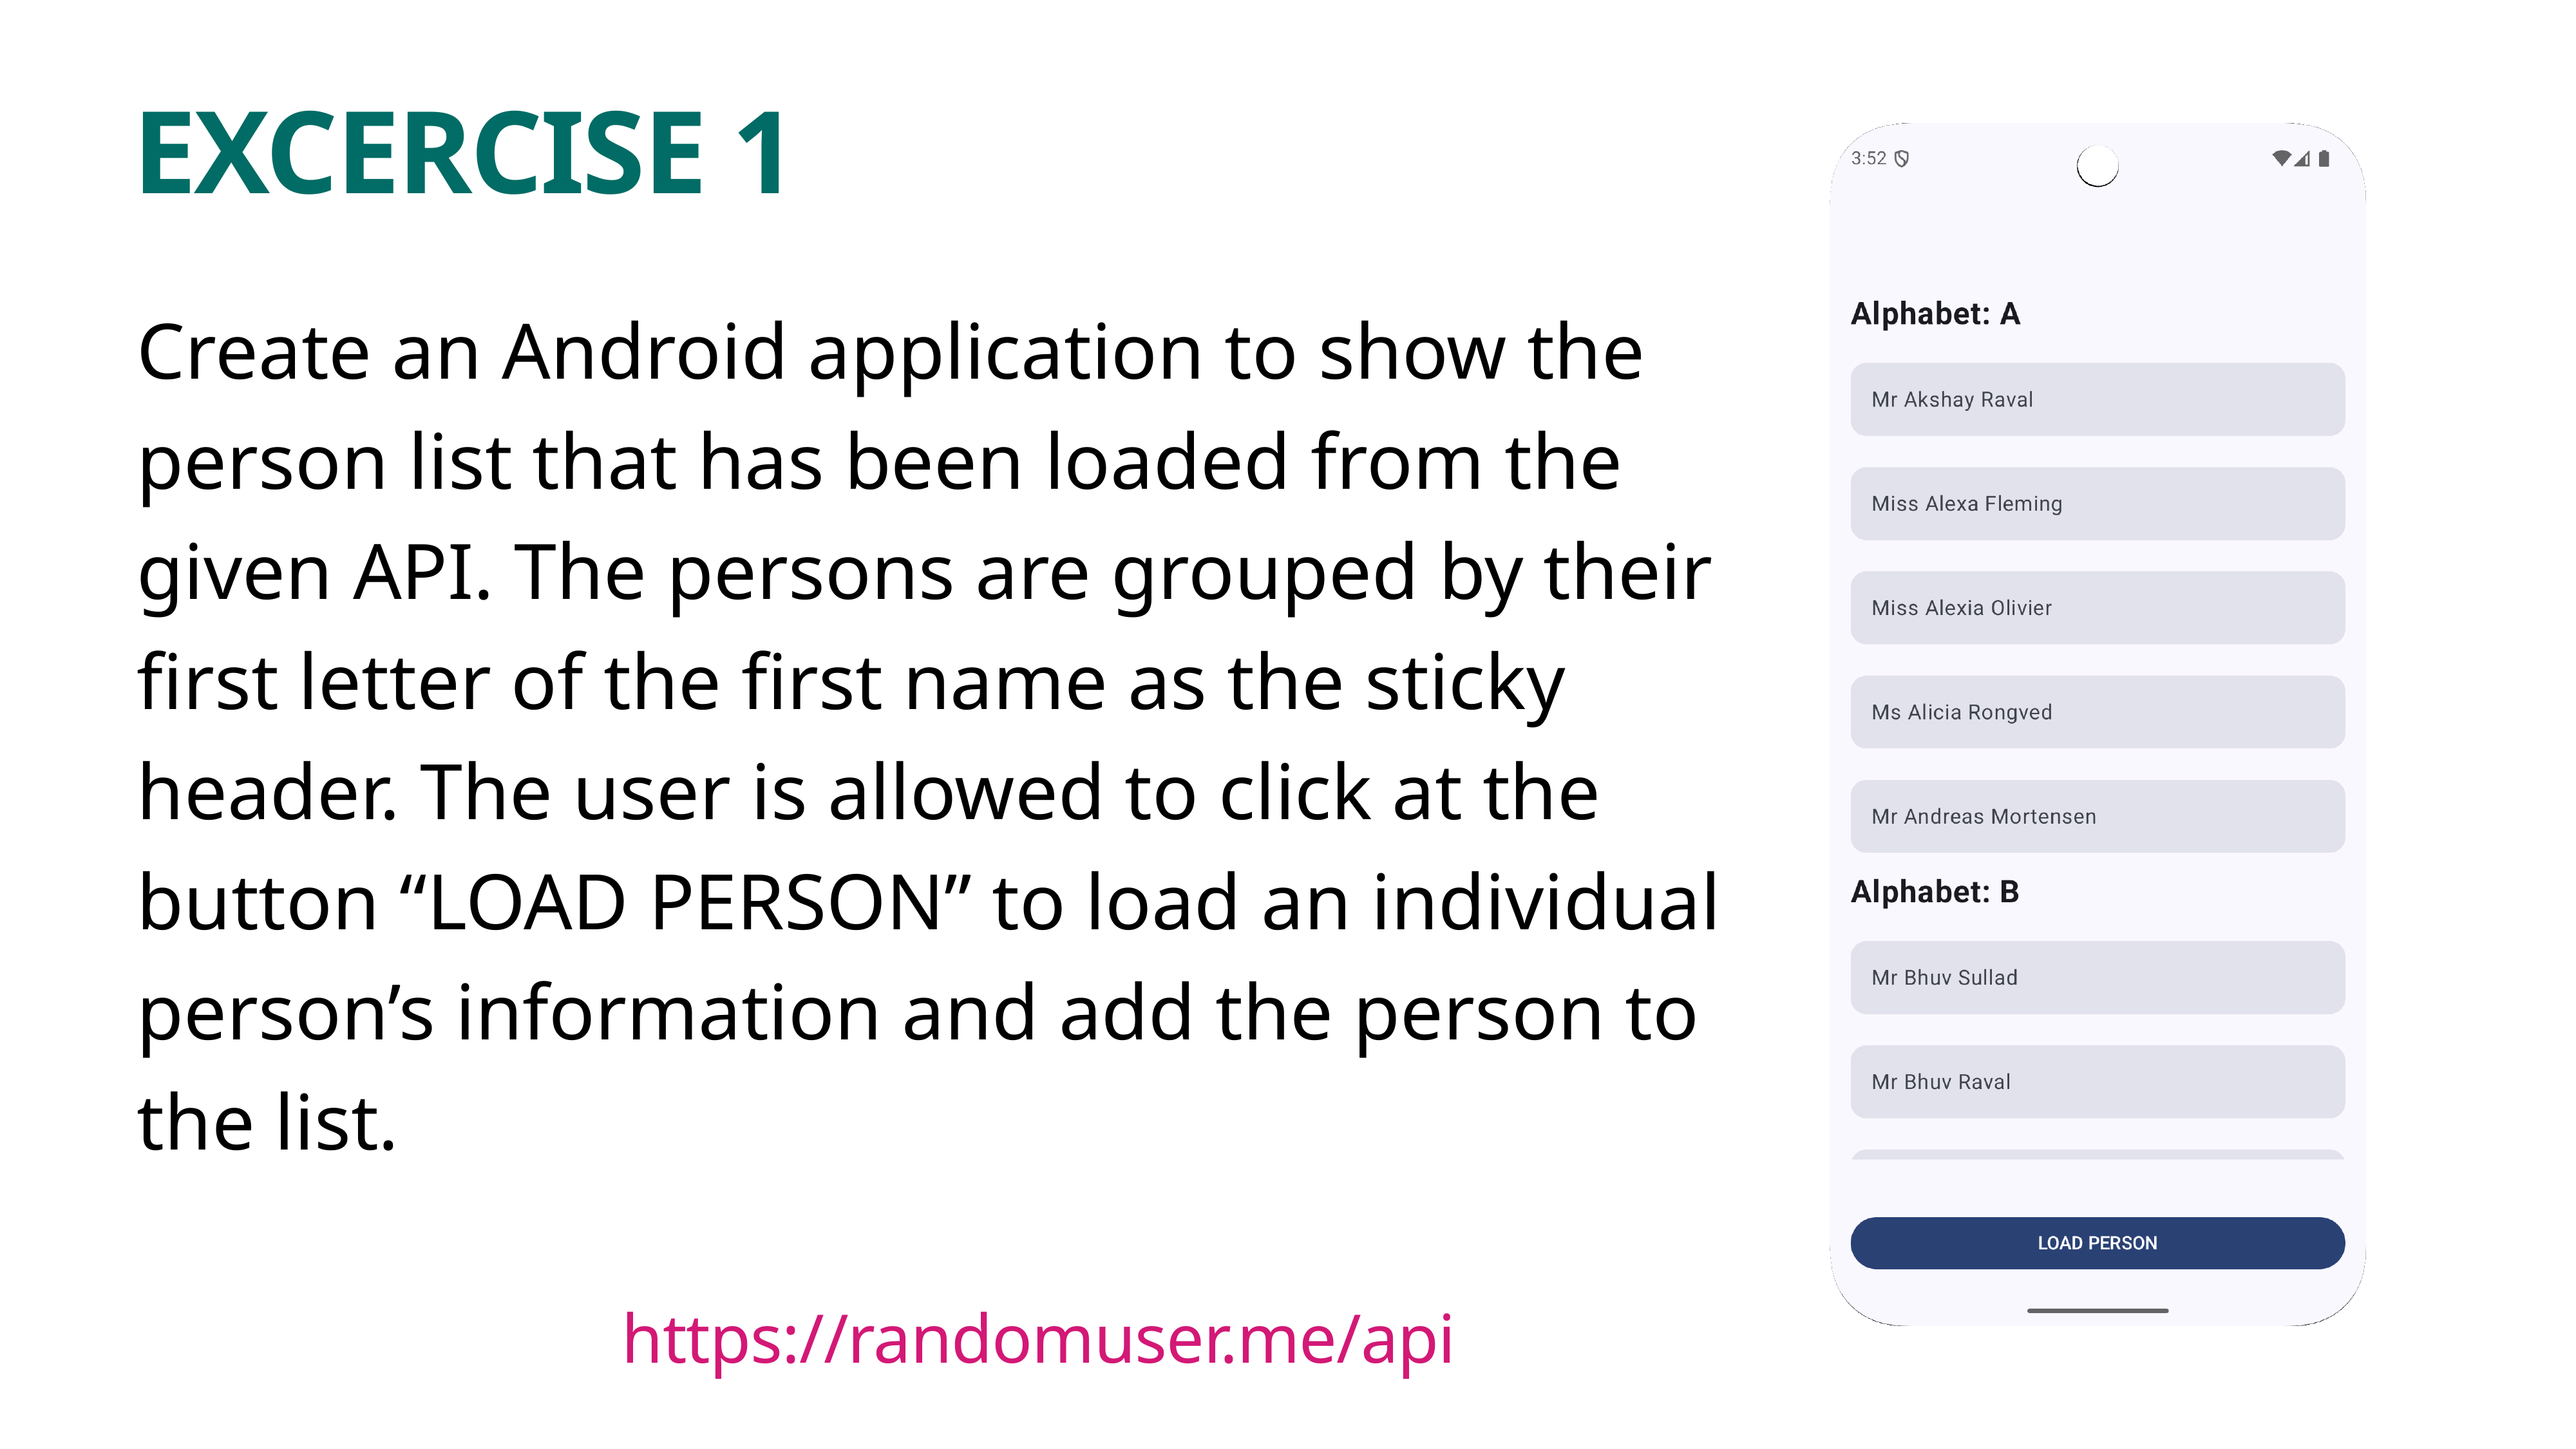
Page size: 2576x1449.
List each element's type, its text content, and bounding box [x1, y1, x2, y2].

title EXCERCISE 1 [127, 100, 1701, 252]
text_box https://randomuser.me/api [616, 1291, 1462, 1382]
picture [1829, 122, 2366, 1326]
text_box Create an Android application to show the person list that has been loaded from the given API. The persons are grouped by their first letter of the first name as the sticky header. The user is allowed to click at the button “LOAD PERSON” to load an individual person’s information and add the person to the list. [131, 278, 1736, 1171]
